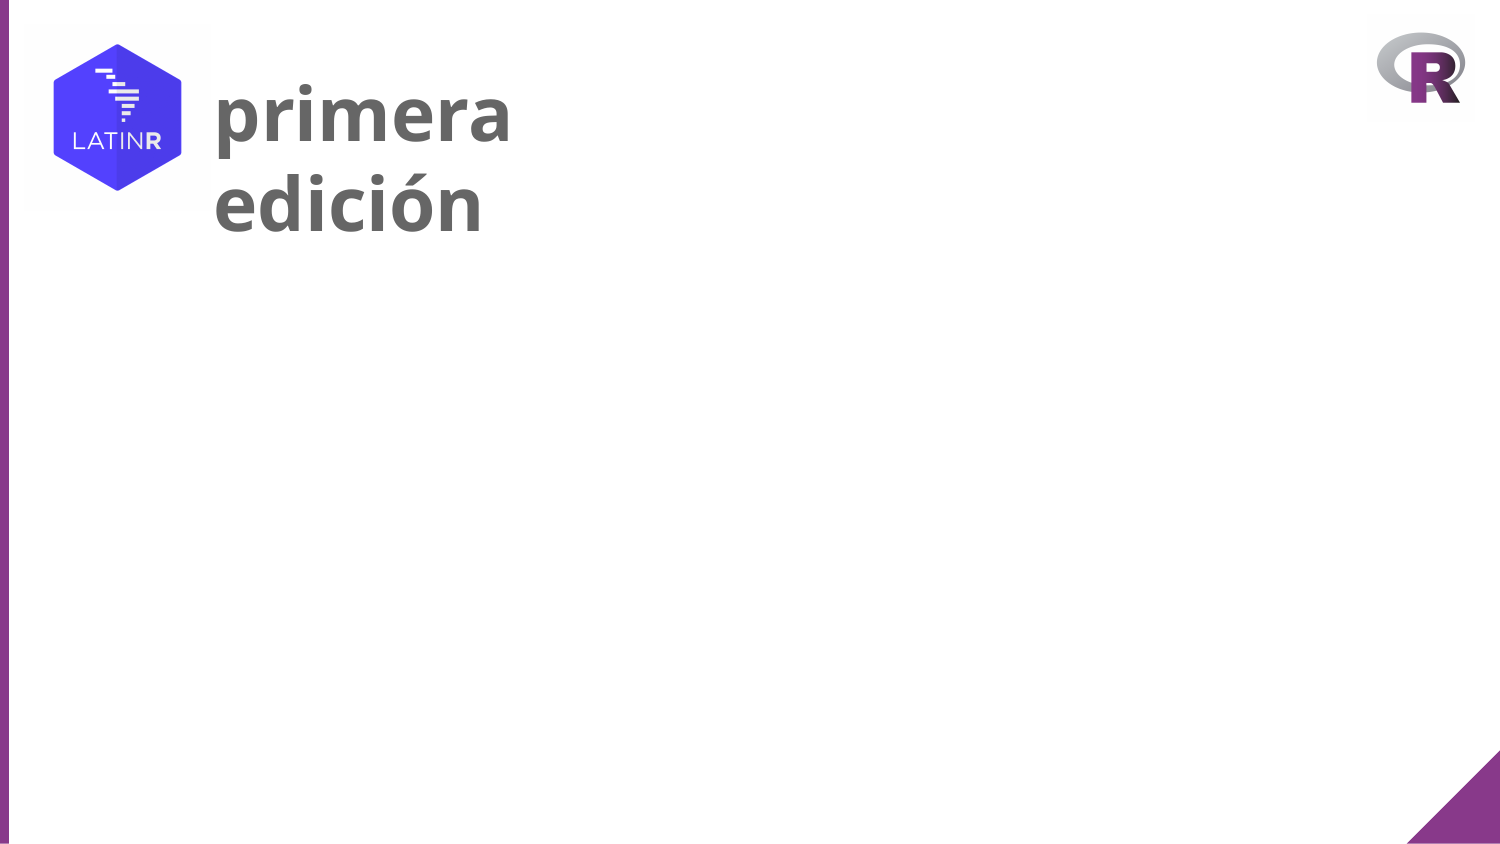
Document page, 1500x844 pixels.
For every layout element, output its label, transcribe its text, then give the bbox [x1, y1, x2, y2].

text_box primera edición [215, 51, 796, 159]
picture [24, 24, 211, 211]
picture [1367, 14, 1475, 122]
